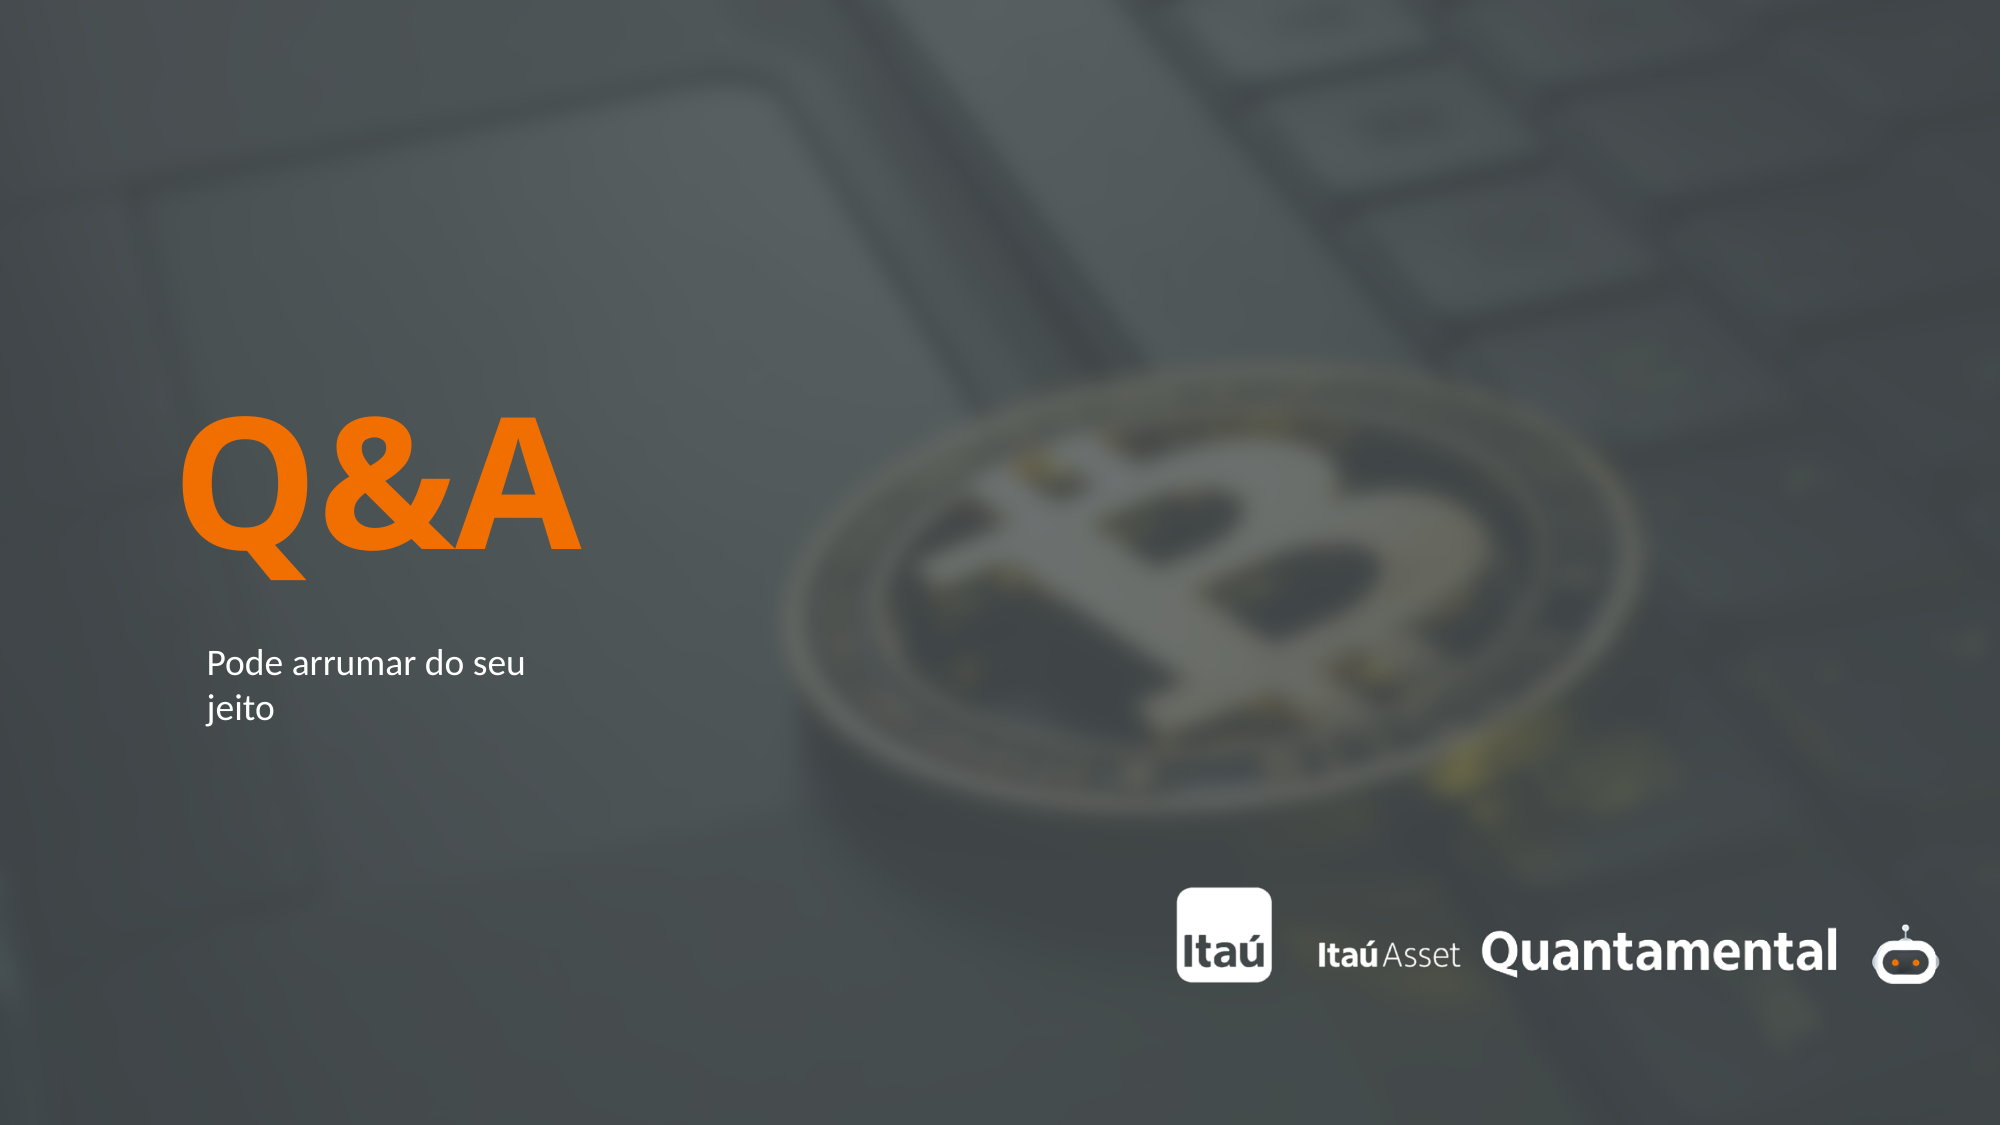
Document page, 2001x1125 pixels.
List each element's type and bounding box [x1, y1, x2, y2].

text_box [1144, 790, 1499, 1125]
picture [0, 0, 2000, 1125]
